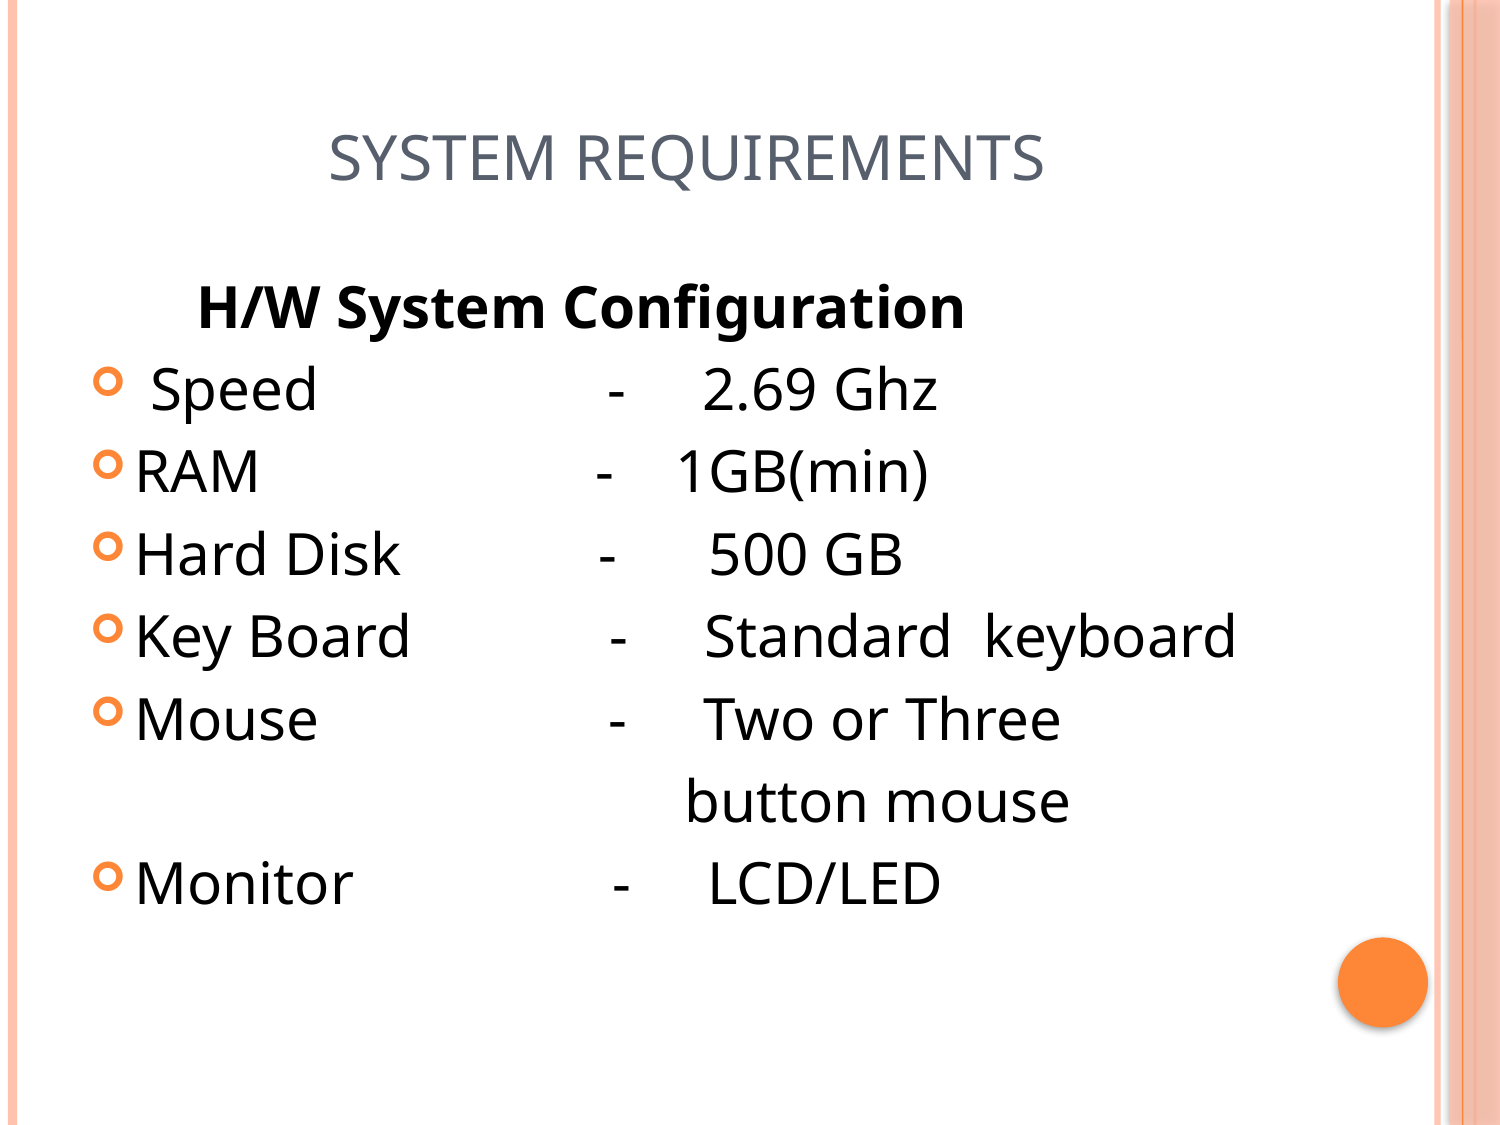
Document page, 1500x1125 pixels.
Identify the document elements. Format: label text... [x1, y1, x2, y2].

list H/W System Configuration Speed - 2.69 Ghz RAM - 1GB(min) Hard Disk - 500 GB Key Board - Standard keyboard Mouse - Two or Three button mouse Monitor - LCD/LED [75, 262, 1300, 1062]
title SYSTEM REQUIREMENTS [75, 87, 1300, 200]
